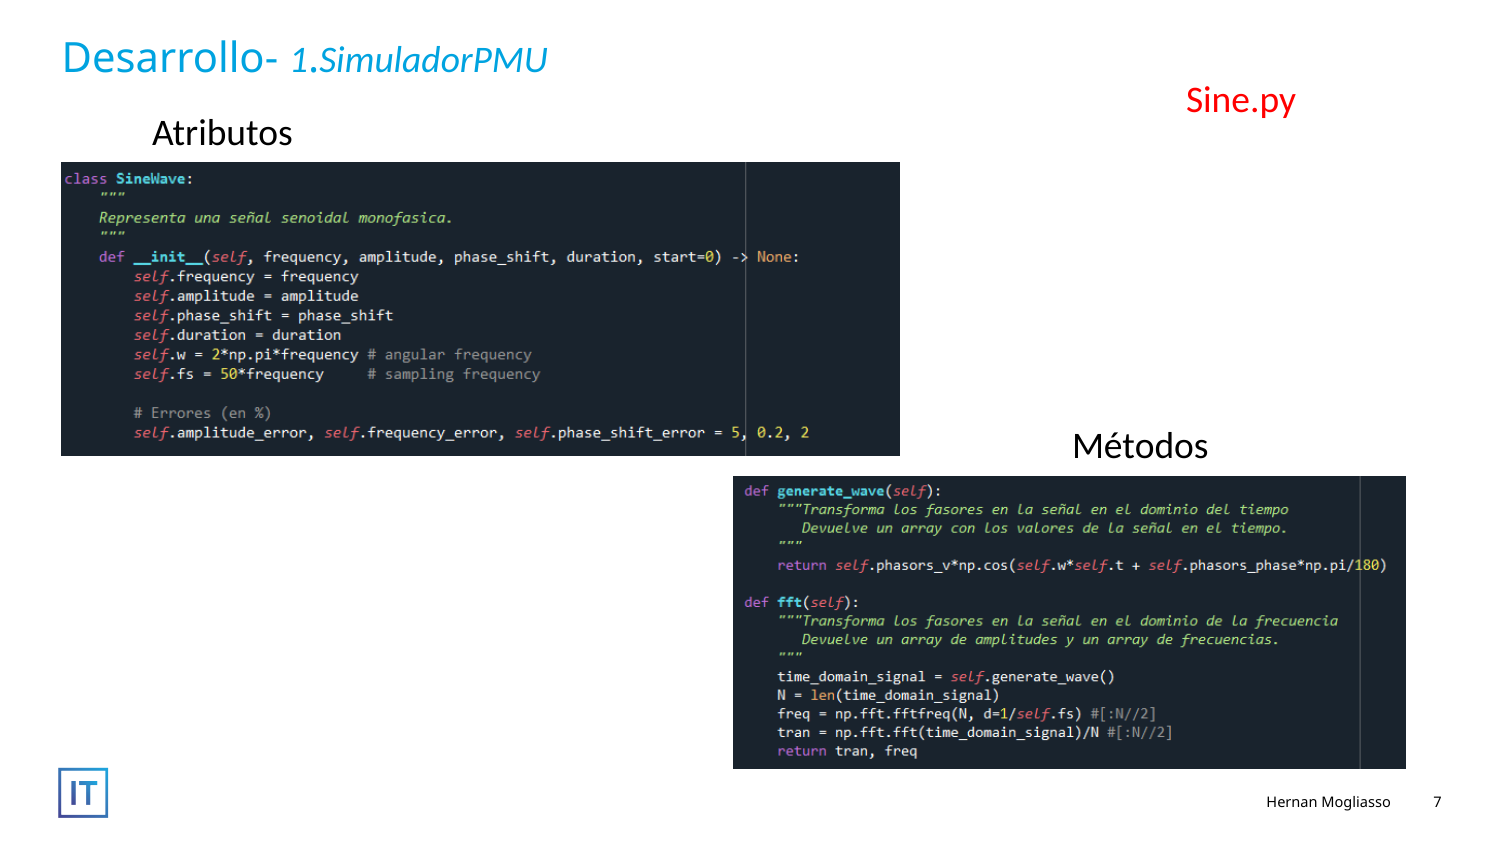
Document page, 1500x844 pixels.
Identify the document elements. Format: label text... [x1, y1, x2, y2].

picture [51, 762, 116, 824]
text_box Sine.py [1171, 67, 1312, 128]
text_box Métodos [1057, 413, 1224, 473]
footer Hernan Mogliasso [916, 793, 1391, 816]
picture [733, 476, 1406, 769]
text_box Atributos [137, 111, 309, 160]
picture [61, 161, 900, 456]
slide_number 7 [1392, 793, 1442, 815]
title Desarrollo- 1.SimuladorPMU [61, 31, 1057, 111]
